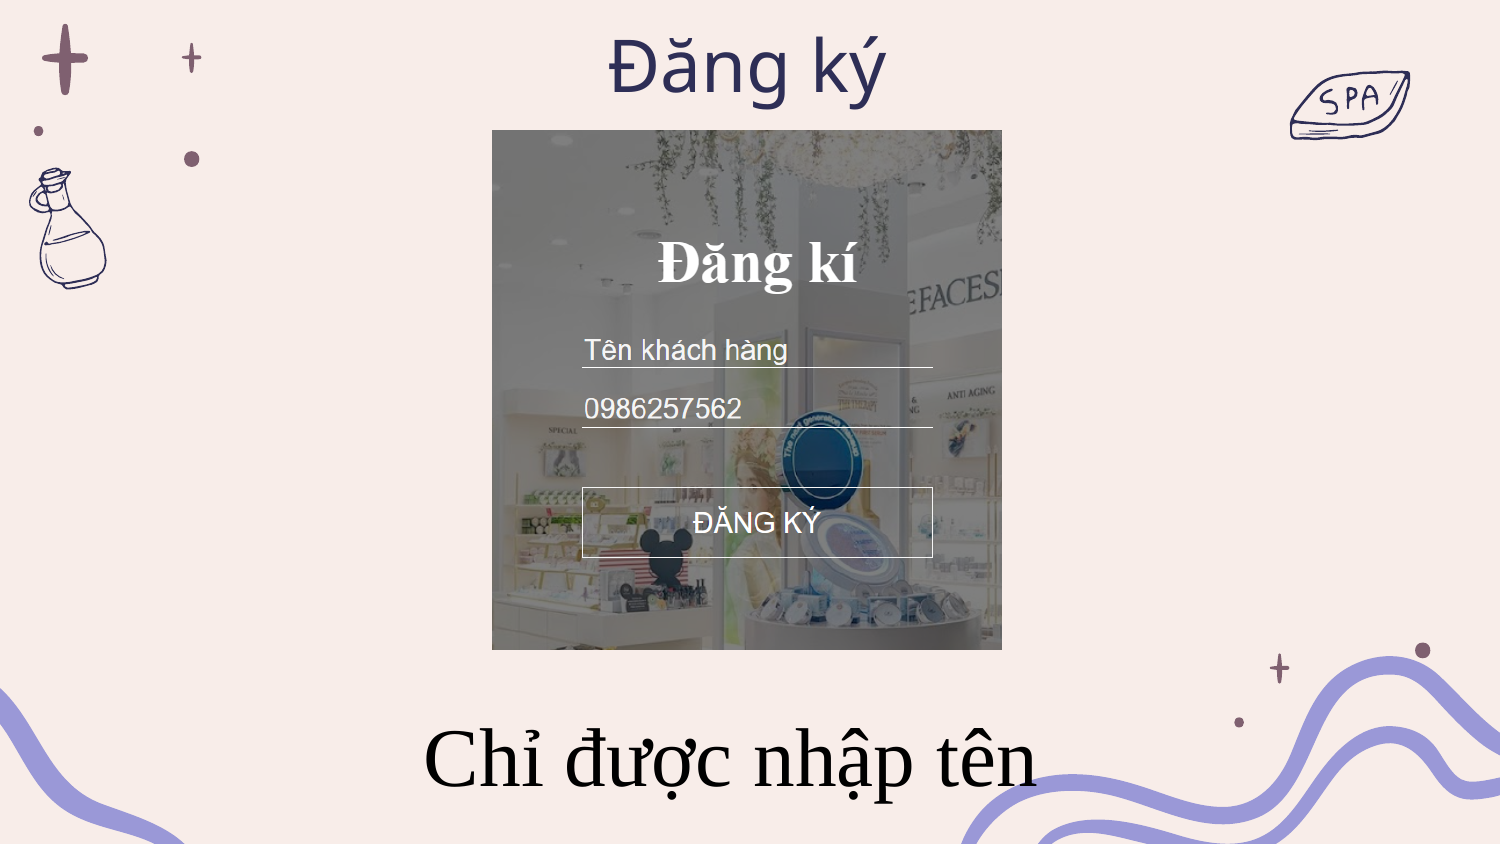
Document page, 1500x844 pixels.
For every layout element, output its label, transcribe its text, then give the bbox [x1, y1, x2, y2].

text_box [1289, 70, 1411, 141]
text_box Chỉ được nhập tên [409, 695, 1217, 811]
text_box [184, 151, 200, 167]
text_box [961, 811, 1006, 844]
picture [491, 130, 1003, 651]
text_box [1160, 656, 1500, 825]
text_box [1269, 653, 1291, 684]
text_box [1234, 717, 1244, 728]
title Đăng ký [115, 5, 1379, 99]
